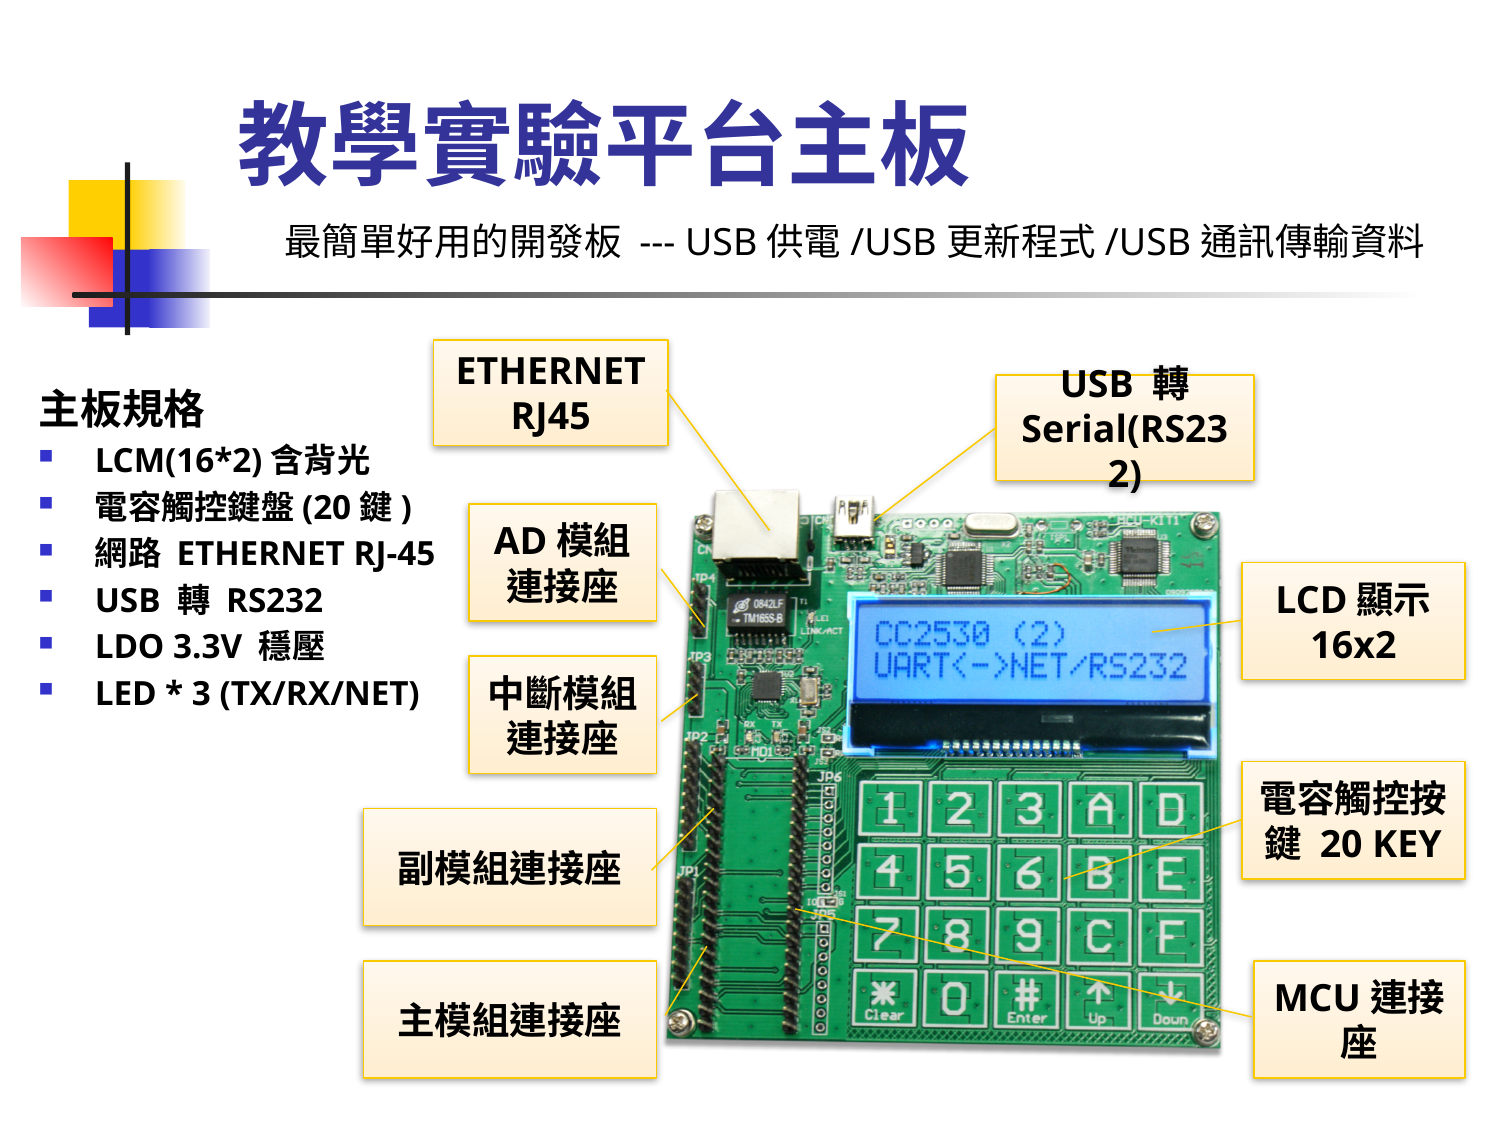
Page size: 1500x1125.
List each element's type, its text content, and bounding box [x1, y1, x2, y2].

text_box 最簡單好用的開發板 --- USB供電/USB更新程式/USB通訊傳輸資料 [269, 210, 1465, 271]
text_box MCU連接座 [1274, 960, 1466, 1079]
text_box USB 轉 Serial(RS232) [974, 374, 1255, 443]
text_box 電容觸控按鍵 20 KEY [1274, 761, 1466, 880]
text_box 主模組連接座 [363, 960, 580, 1079]
text_box 副模組連接座 [363, 808, 580, 926]
list 主板規格 LCM(16*2)含背光 電容觸控鍵盤(20鍵) 網路 ETHERNET RJ-45 USB 轉 RS232 LDO 3.3V 穩壓 LED * 3 (TX/RX/NET) [23, 375, 586, 762]
title 教學實驗平台主板 [222, 66, 1278, 205]
text_box LCD顯示 16x2 [1274, 562, 1466, 680]
picture [585, 445, 1271, 1091]
text_box 中斷模組連接座 [468, 762, 580, 774]
text_box ETHERNET RJ45 [433, 339, 707, 443]
